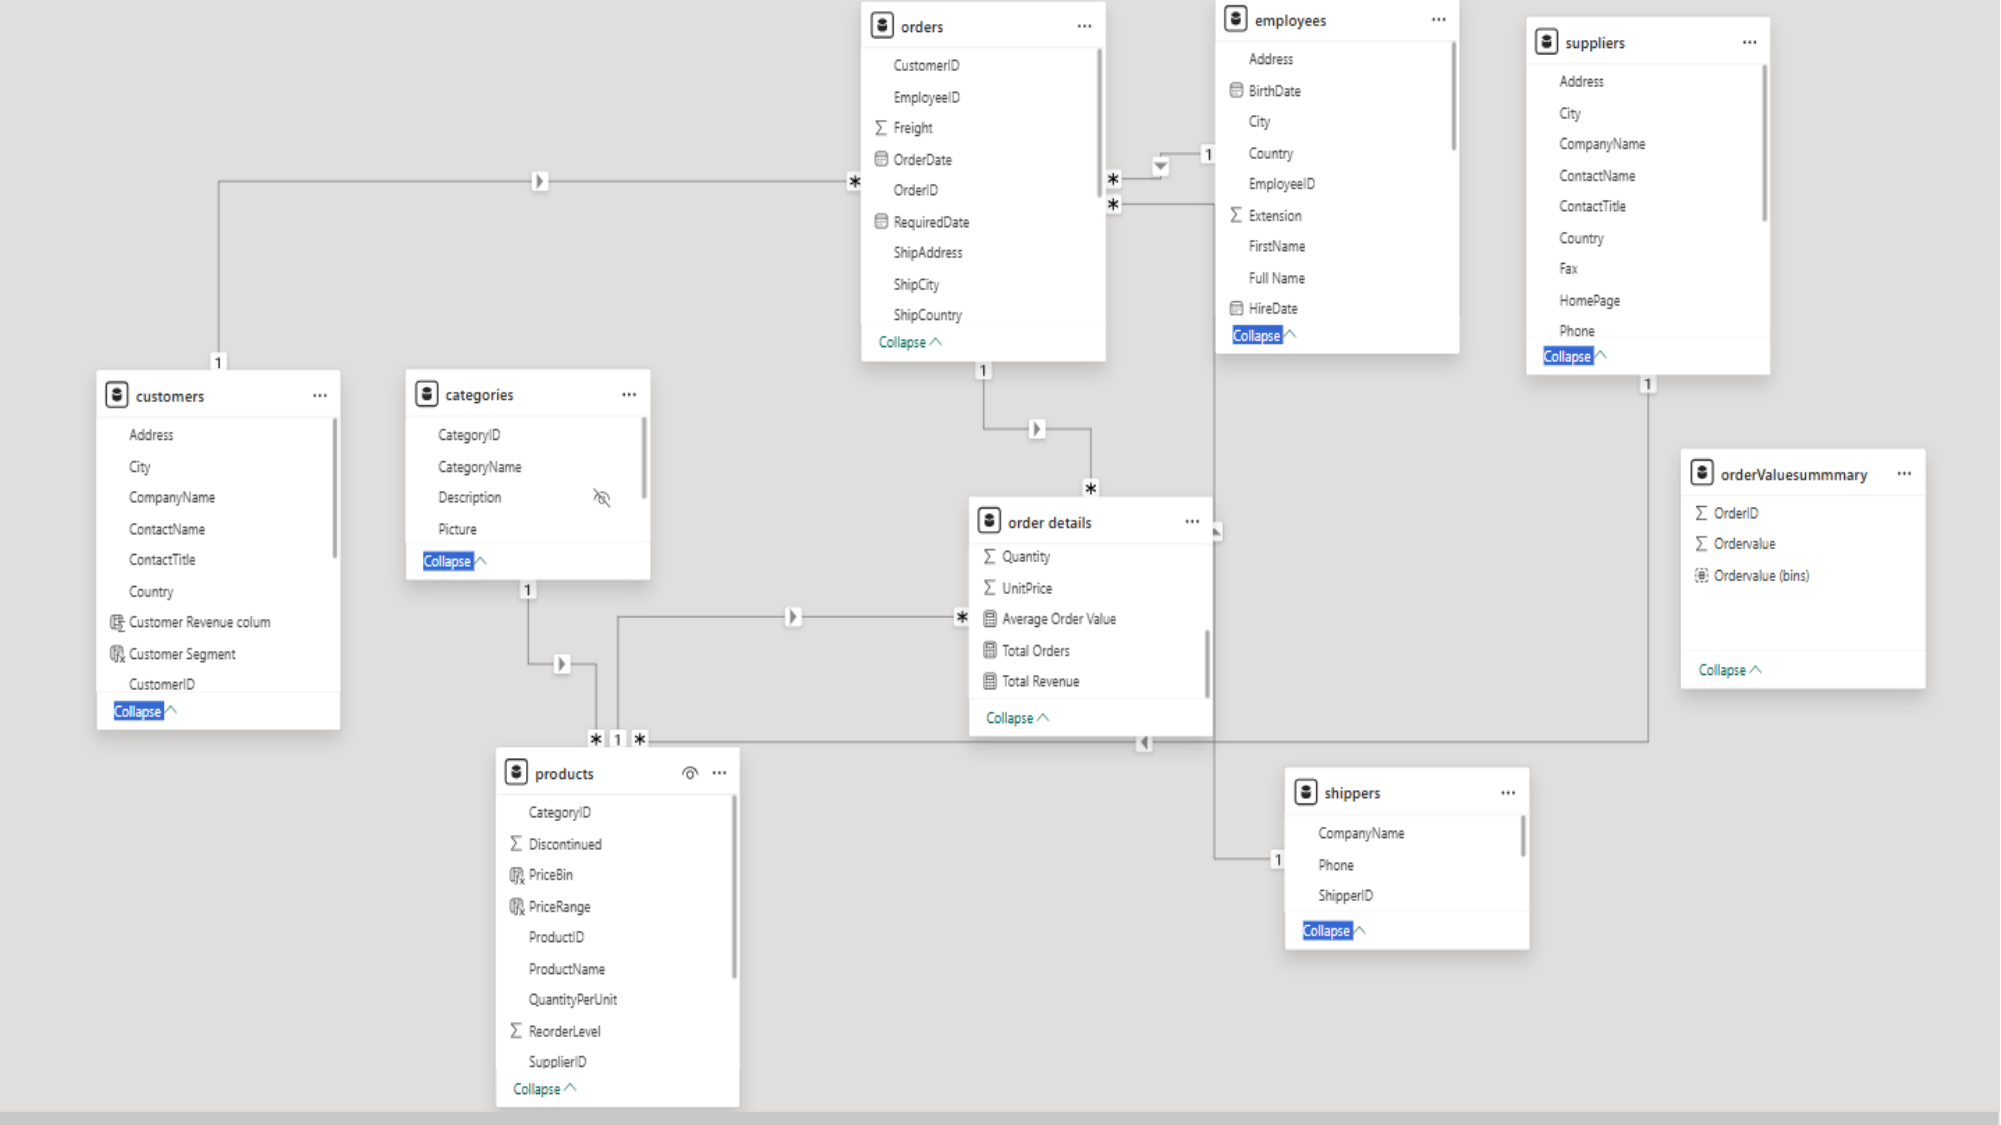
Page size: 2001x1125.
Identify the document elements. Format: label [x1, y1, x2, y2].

list [0, 0, 2000, 1125]
